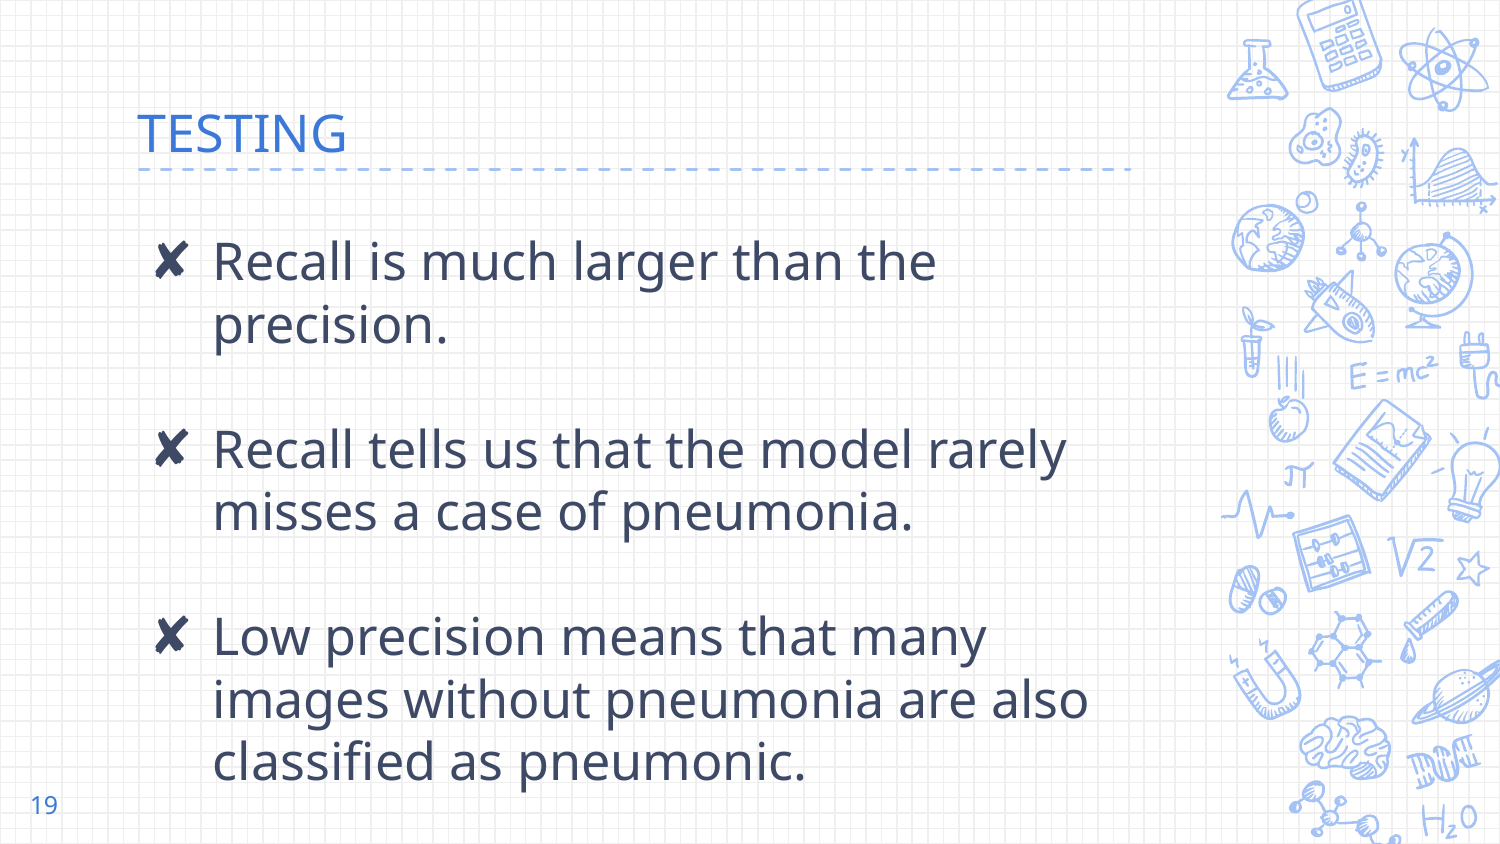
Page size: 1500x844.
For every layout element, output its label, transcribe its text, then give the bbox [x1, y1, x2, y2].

list Recall is much larger than the precision. Recall tells us that the model rarely misses a case of pneumonia. Low precision means that many images without pneumonia are also classified as pneumonic. [122, 213, 1130, 806]
title TESTING [122, 36, 1130, 178]
slide_number ‹#› [14, 774, 105, 840]
